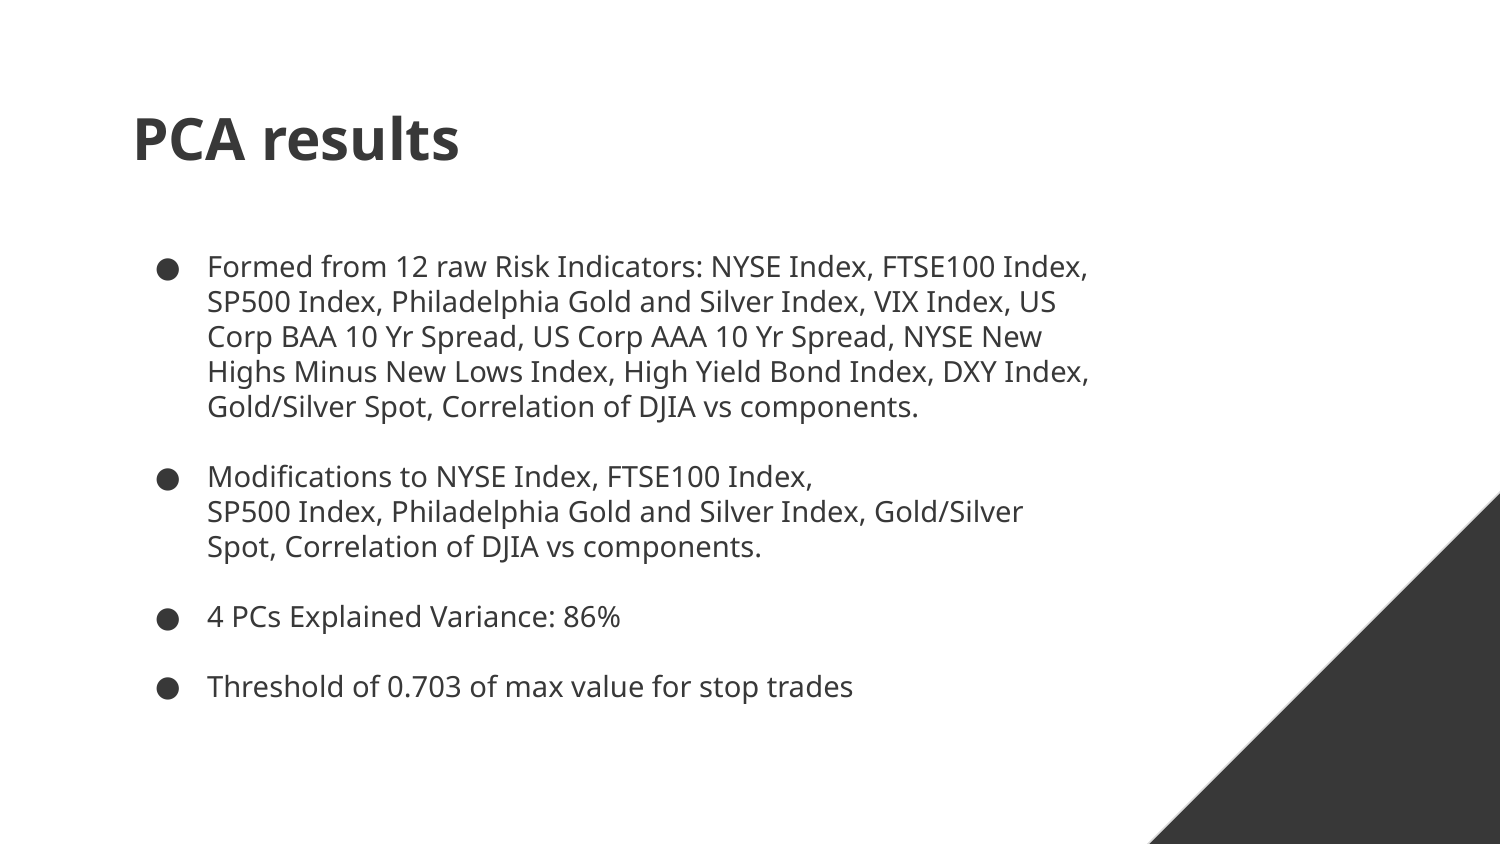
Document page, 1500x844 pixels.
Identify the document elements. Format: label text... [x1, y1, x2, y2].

title PCA results [116, 87, 1064, 174]
list Formed from 12 raw Risk Indicators: NYSE Index, FTSE100 Index, SP500 Index, Philadelphia Gold and Silver Index, VIX Index, US Corp BAA 10 Yr Spread, US Corp AAA 10 Yr Spread, NYSE New Highs Minus New Lows Index, High Yield Bond Index, DXY Index, Gold/Silver Spot, Correlation of DJIA vs components. Modifications to NYSE Index, FTSE100 Index, SP500 Index, Philadelphia Gold and Silver Index, Gold/Silver Spot, Correlation of DJIA vs components. 4 PCs Explained Variance: 86% Threshold of 0.703 of max value for stop trades [116, 233, 1114, 769]
